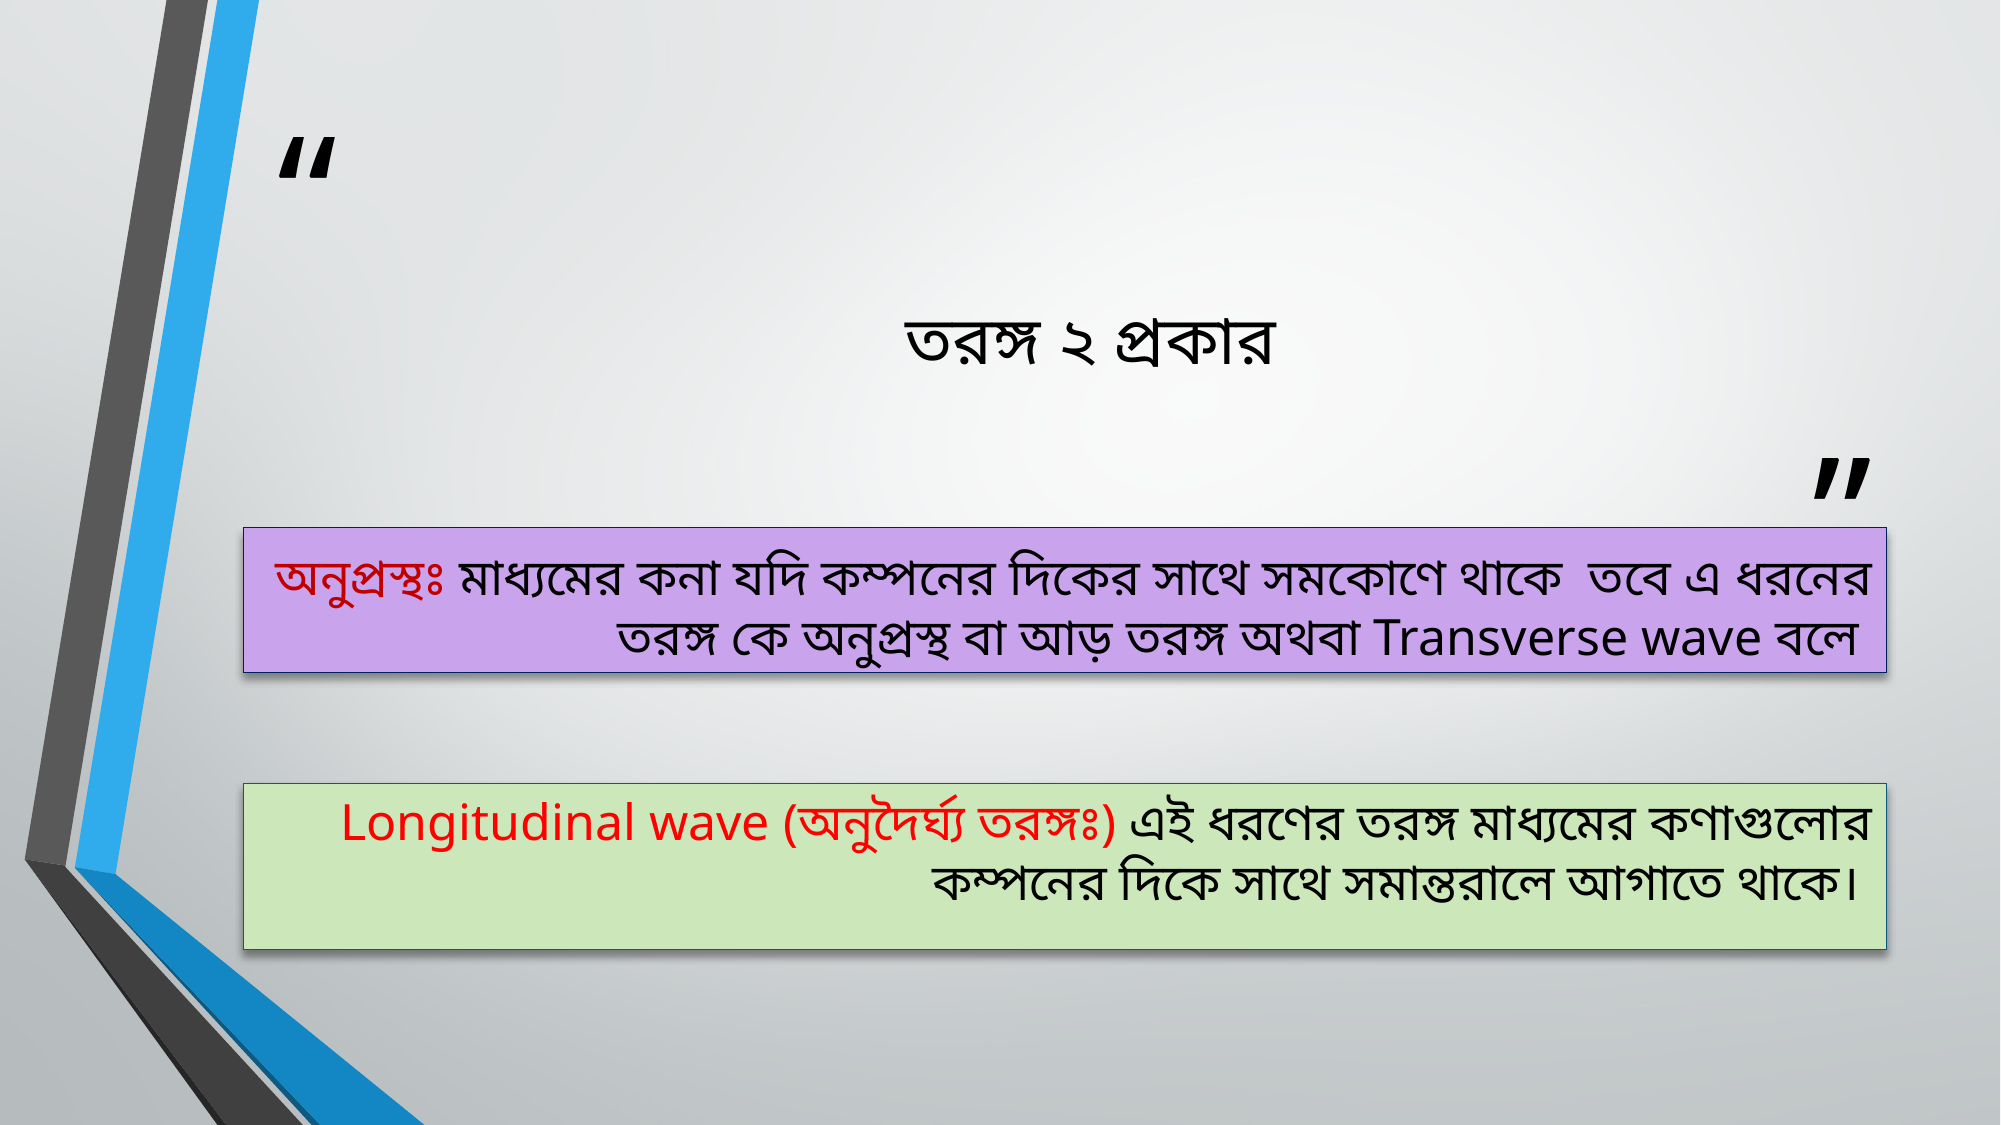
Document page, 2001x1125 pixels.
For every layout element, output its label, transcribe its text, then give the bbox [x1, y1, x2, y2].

title তরঙ্গ ২ প্রকার [362, 112, 1837, 527]
list Longitudinal wave (অনুদৈর্ঘ্য তরঙ্গঃ) এই ধরণের তরঙ্গ মাধ্যমের কণাগুলোর কম্পনের দিকে সাথে সমান্তরালে আগাতে থাকে। [243, 783, 1887, 950]
list অনুপ্রস্থঃ মাধ্যমের কনা যদি কম্পনের দিকের সাথে সমকোণে থাকে তবে এ ধরনের তরঙ্গ কে অনুপ্রস্থ বা আড় তরঙ্গ অথবা Transverse wave বলে [243, 527, 1887, 673]
